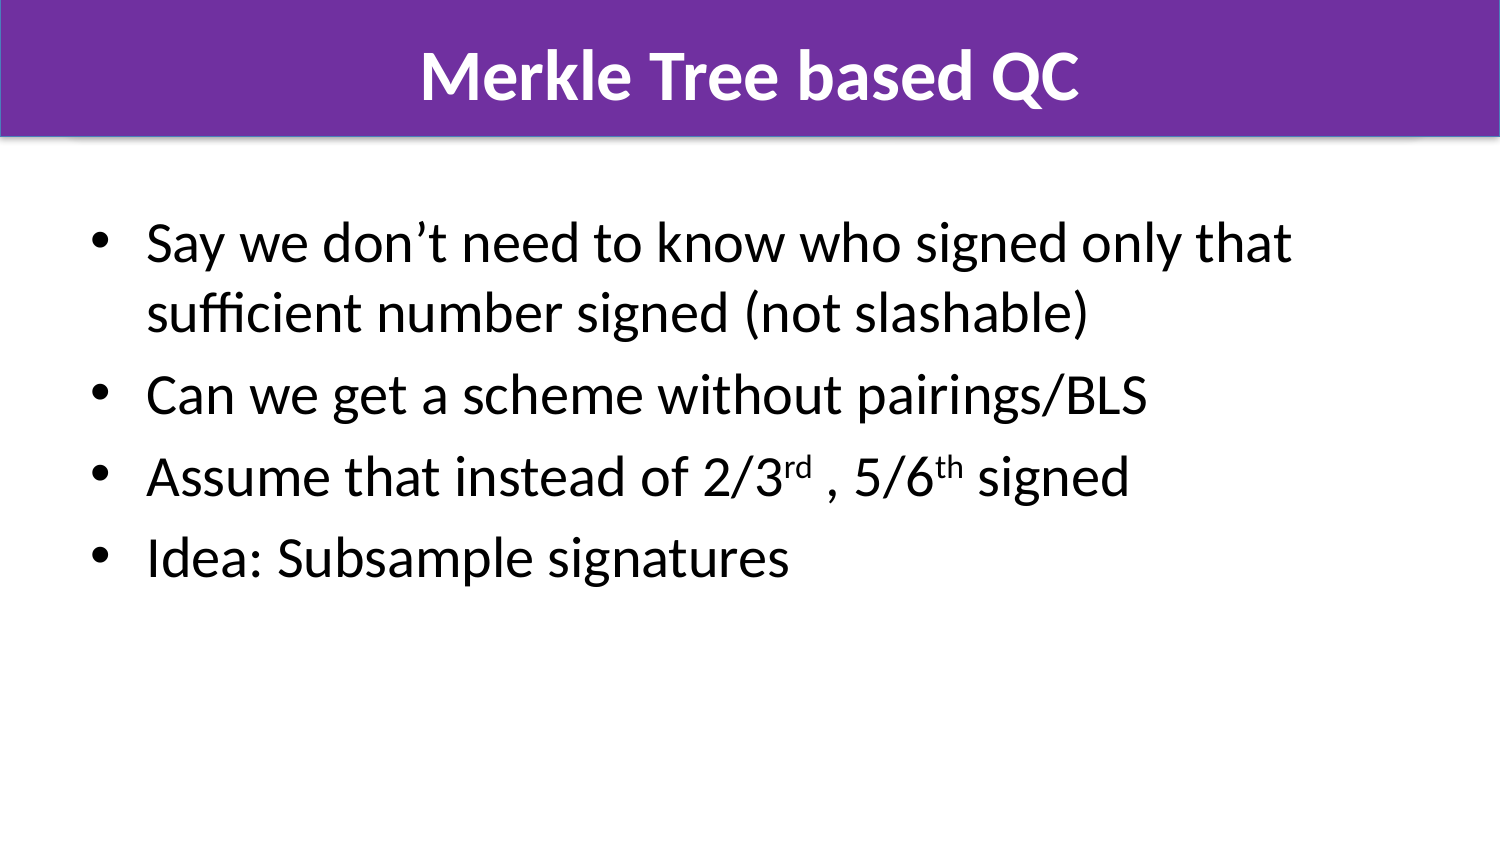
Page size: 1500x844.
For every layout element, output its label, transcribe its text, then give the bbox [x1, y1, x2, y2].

title Merkle Tree based QC [75, 20, 1425, 123]
list Say we don’t need to know who signed only that sufficient number signed (not slashable) Can we get a scheme without pairings/BLS Assume that instead of 2/3rd , 5/6th signed Idea: Subsample signatures [74, 196, 1426, 824]
